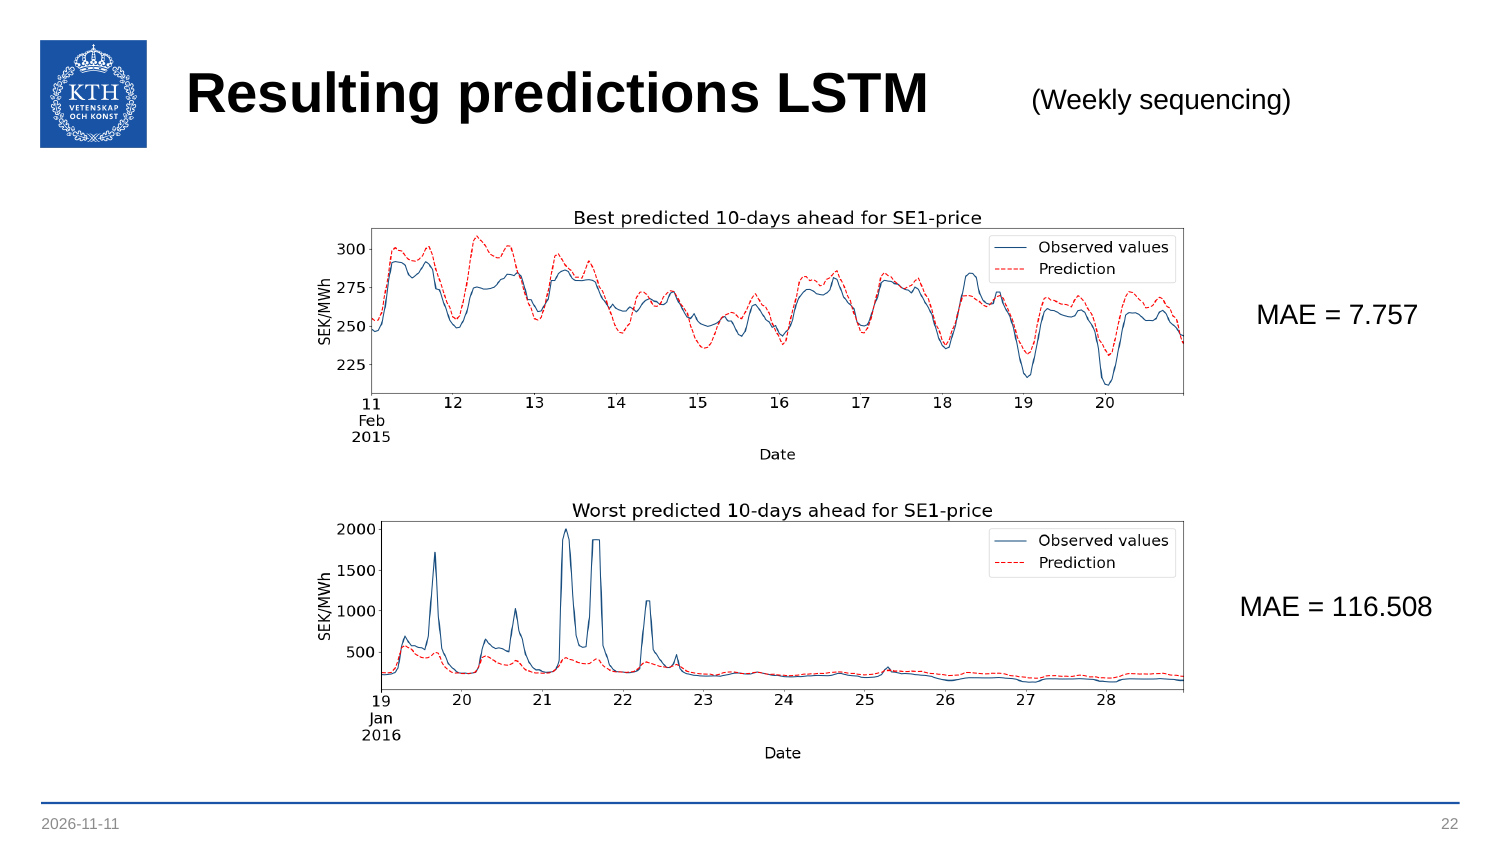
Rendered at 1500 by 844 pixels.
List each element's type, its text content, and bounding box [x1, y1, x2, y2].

text_box (Weekly sequencing) [1016, 73, 1307, 123]
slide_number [41, 804, 379, 843]
picture [40, 40, 147, 148]
picture [300, 487, 1200, 777]
title Resulting predictions LSTM [185, 41, 1460, 148]
picture [300, 195, 1200, 479]
text_box MAE = 7.757 [1241, 289, 1434, 338]
text_box MAE = 116.508 [1224, 580, 1448, 630]
slide_number 22 [1121, 804, 1459, 843]
